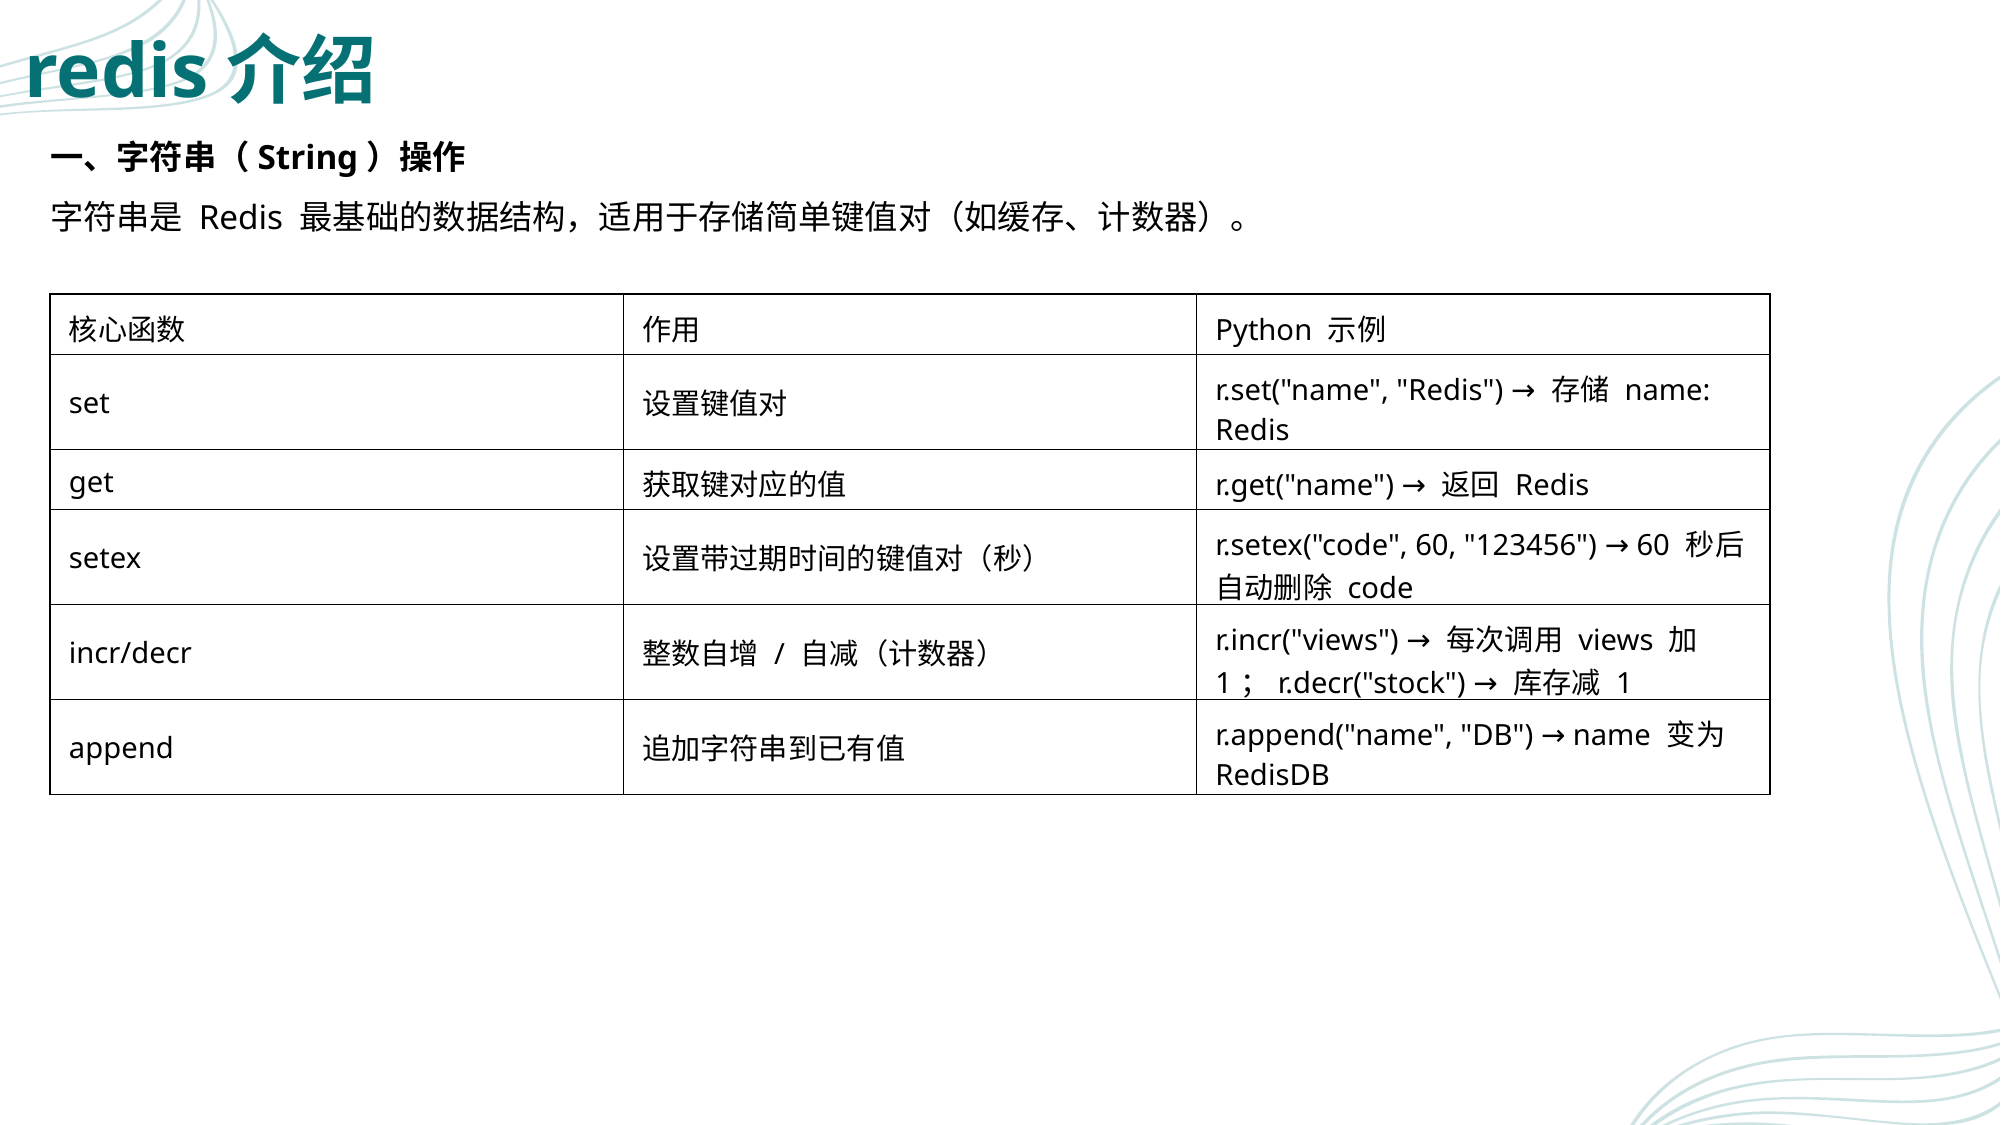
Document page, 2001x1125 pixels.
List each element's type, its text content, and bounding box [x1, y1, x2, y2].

table_cell set [51, 355, 623, 449]
table_cell 设置带过期时间的键值对（秒） [624, 510, 1196, 604]
table_header Python 示例 [1197, 295, 1769, 354]
table_cell r.append("name", "DB") → name 变为 RedisDB [1197, 700, 1769, 794]
table_cell 设置键值对 [624, 355, 1196, 449]
table_cell 整数自增 / 自减（计数器） [624, 605, 1196, 699]
table_cell r.set("name", "Redis") → 存储 name: Redis [1197, 355, 1769, 449]
table_cell incr/decr [51, 605, 623, 699]
table_cell setex [51, 510, 623, 604]
table_cell append [51, 700, 623, 794]
text_box 一、字符串（String）操作 字符串是 Redis 最基础的数据结构，适用于存储简单键值对（如缓存、计数器）。 [35, 128, 1915, 244]
table_header 核心函数 [51, 295, 623, 354]
title redis介绍 [24, 21, 1796, 113]
table_cell 获取键对应的值 [624, 450, 1196, 509]
table_cell r.incr("views") → 每次调用 views 加 1；r.decr("stock") → 库存减 1 [1197, 605, 1769, 699]
table_cell r.setex("code", 60, "123456") → 60 秒后自动删除 code [1197, 510, 1769, 604]
table_cell 追加字符串到已有值 [624, 700, 1196, 794]
table_header 作用 [624, 295, 1196, 354]
table_cell r.get("name") → 返回 Redis [1197, 450, 1769, 509]
table_cell get [51, 450, 623, 509]
